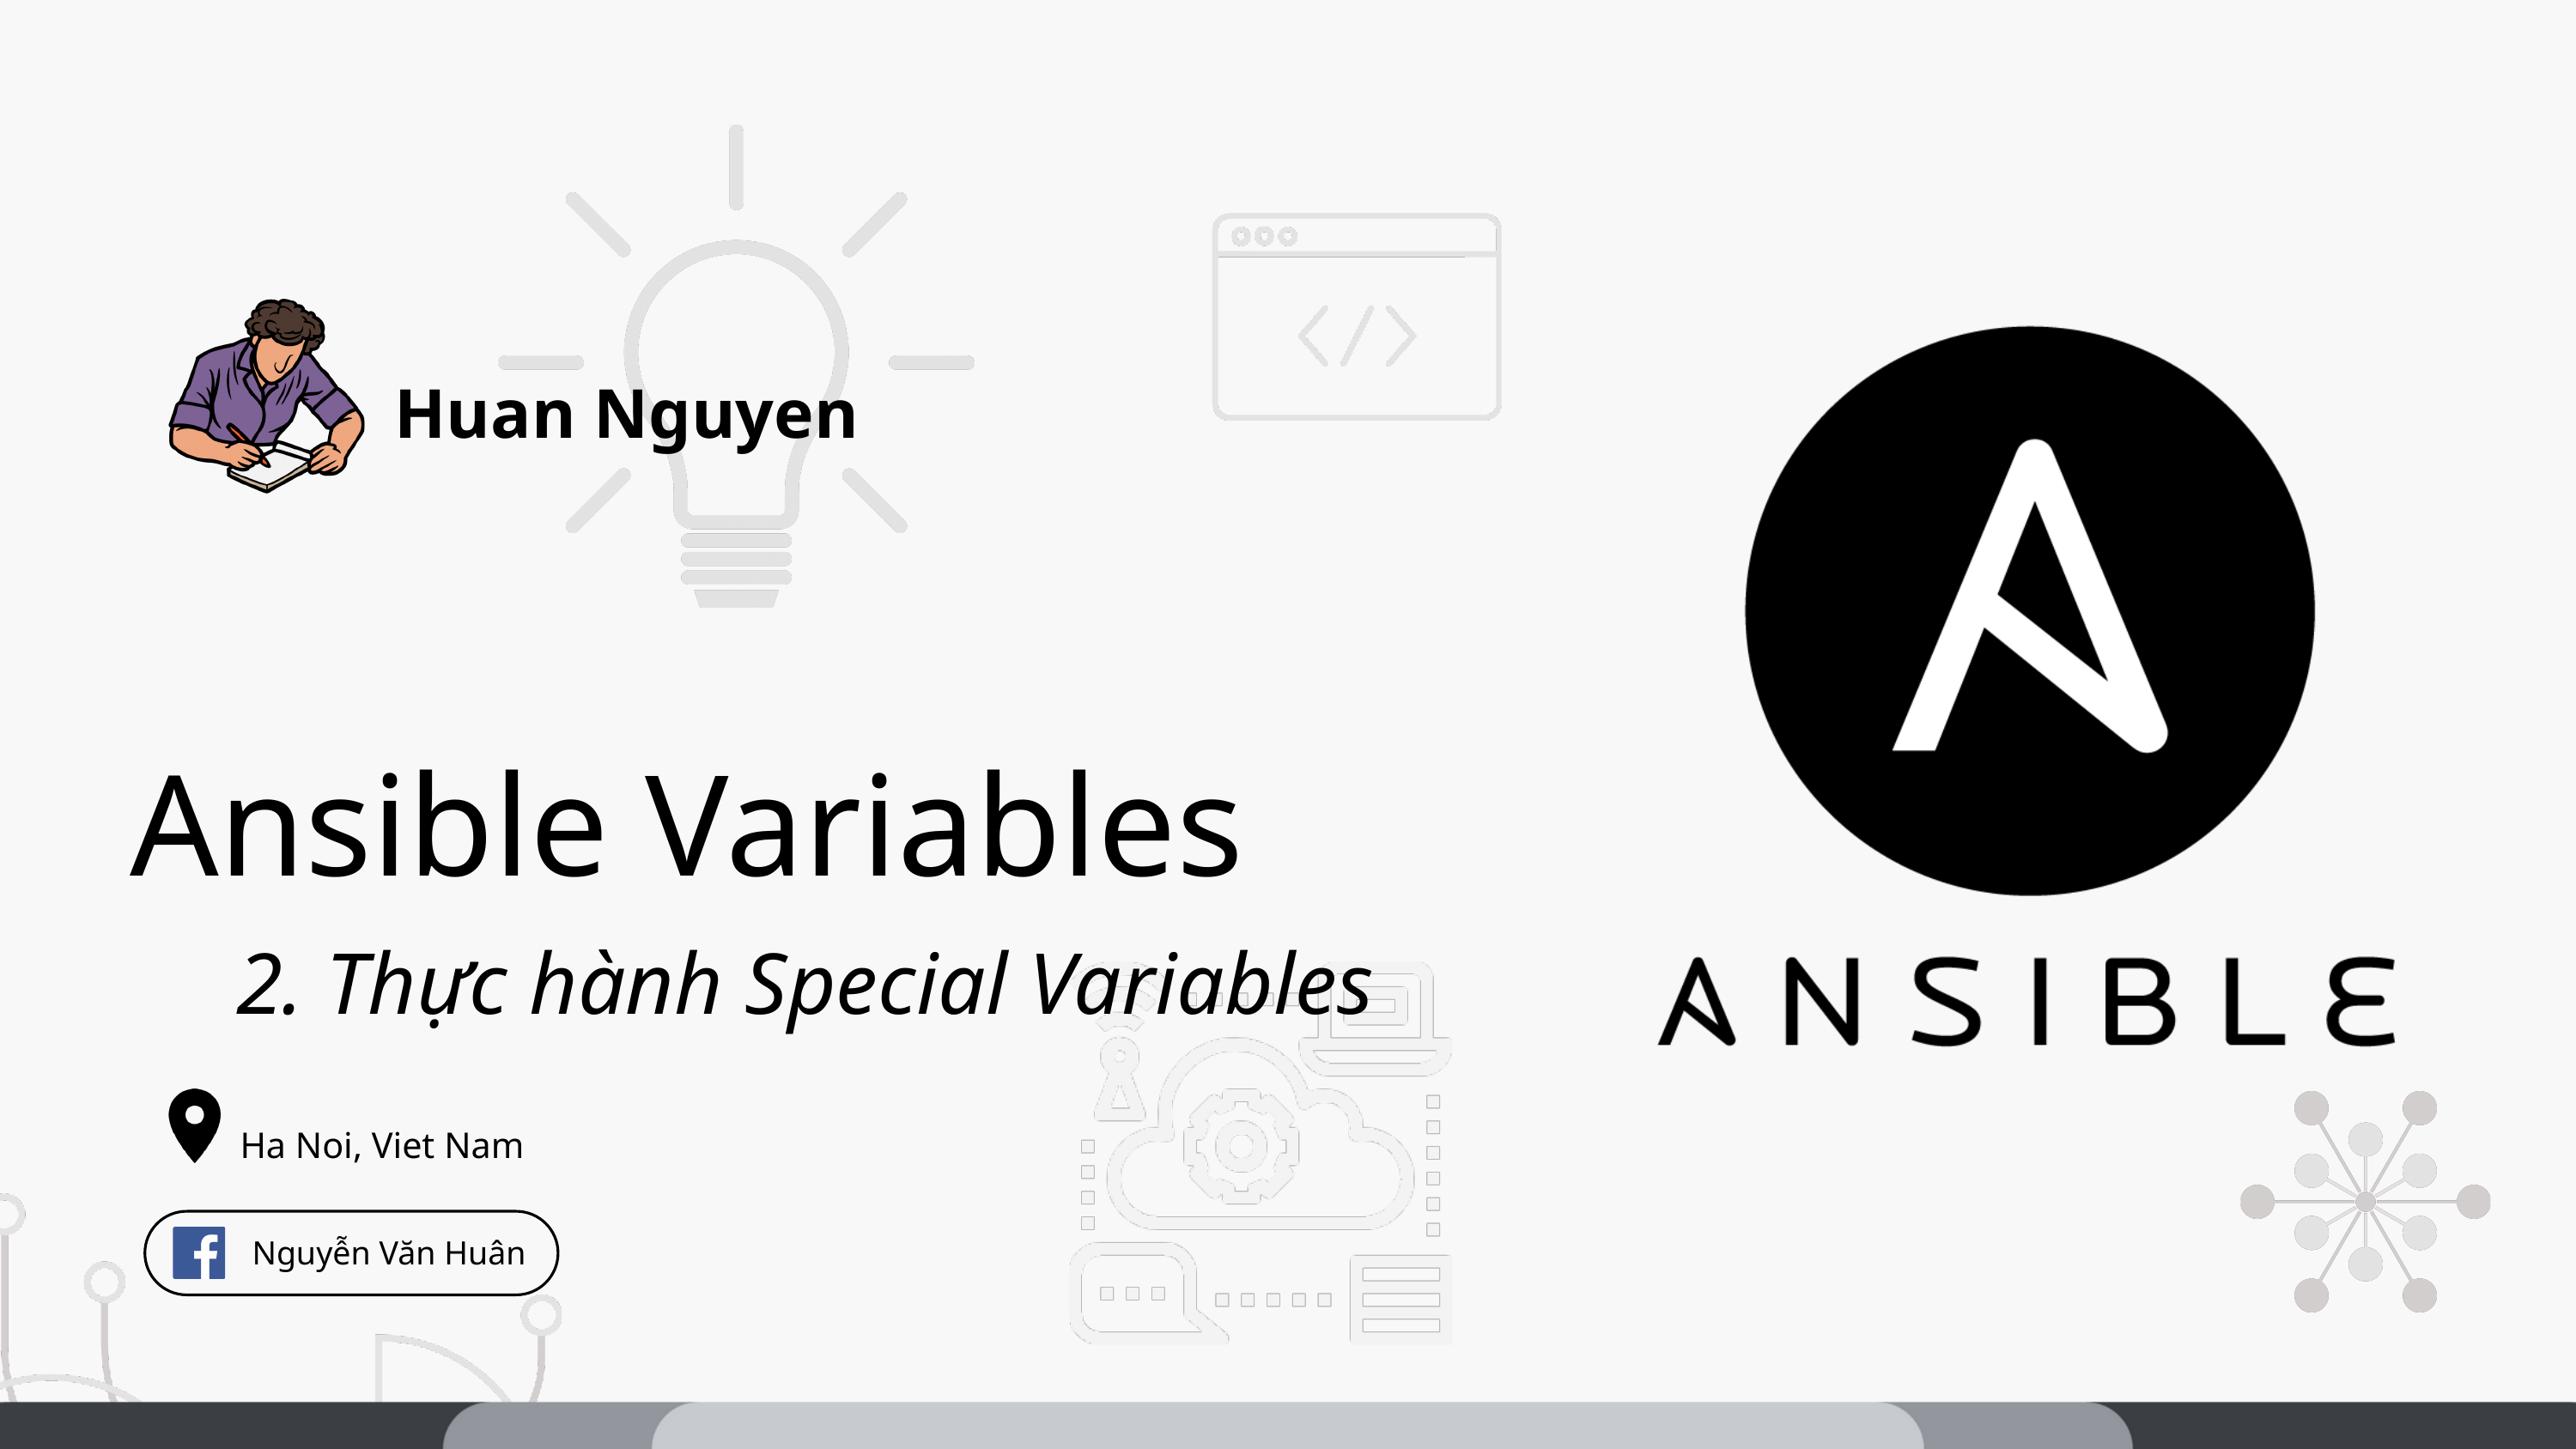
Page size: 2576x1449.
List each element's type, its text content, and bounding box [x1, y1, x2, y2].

text_box [2240, 1091, 2491, 1313]
text_box [498, 124, 975, 356]
text_box [1576, 246, 2472, 1143]
text_box Huan Nguyen [394, 356, 1183, 452]
text_box [498, 452, 975, 608]
text_box [0, 1389, 2576, 1449]
text_box [168, 1088, 221, 1163]
text_box [1212, 213, 1502, 421]
text_box Ha Noi, Viet Nam [240, 1116, 621, 1166]
text_box Ansible Variables [130, 756, 1674, 904]
text_box [1069, 1032, 1453, 1345]
text_box 2. Thực hành Special Variables [235, 943, 1933, 1032]
text_box [0, 1192, 562, 1389]
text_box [144, 1210, 559, 1295]
text_box [168, 299, 365, 494]
